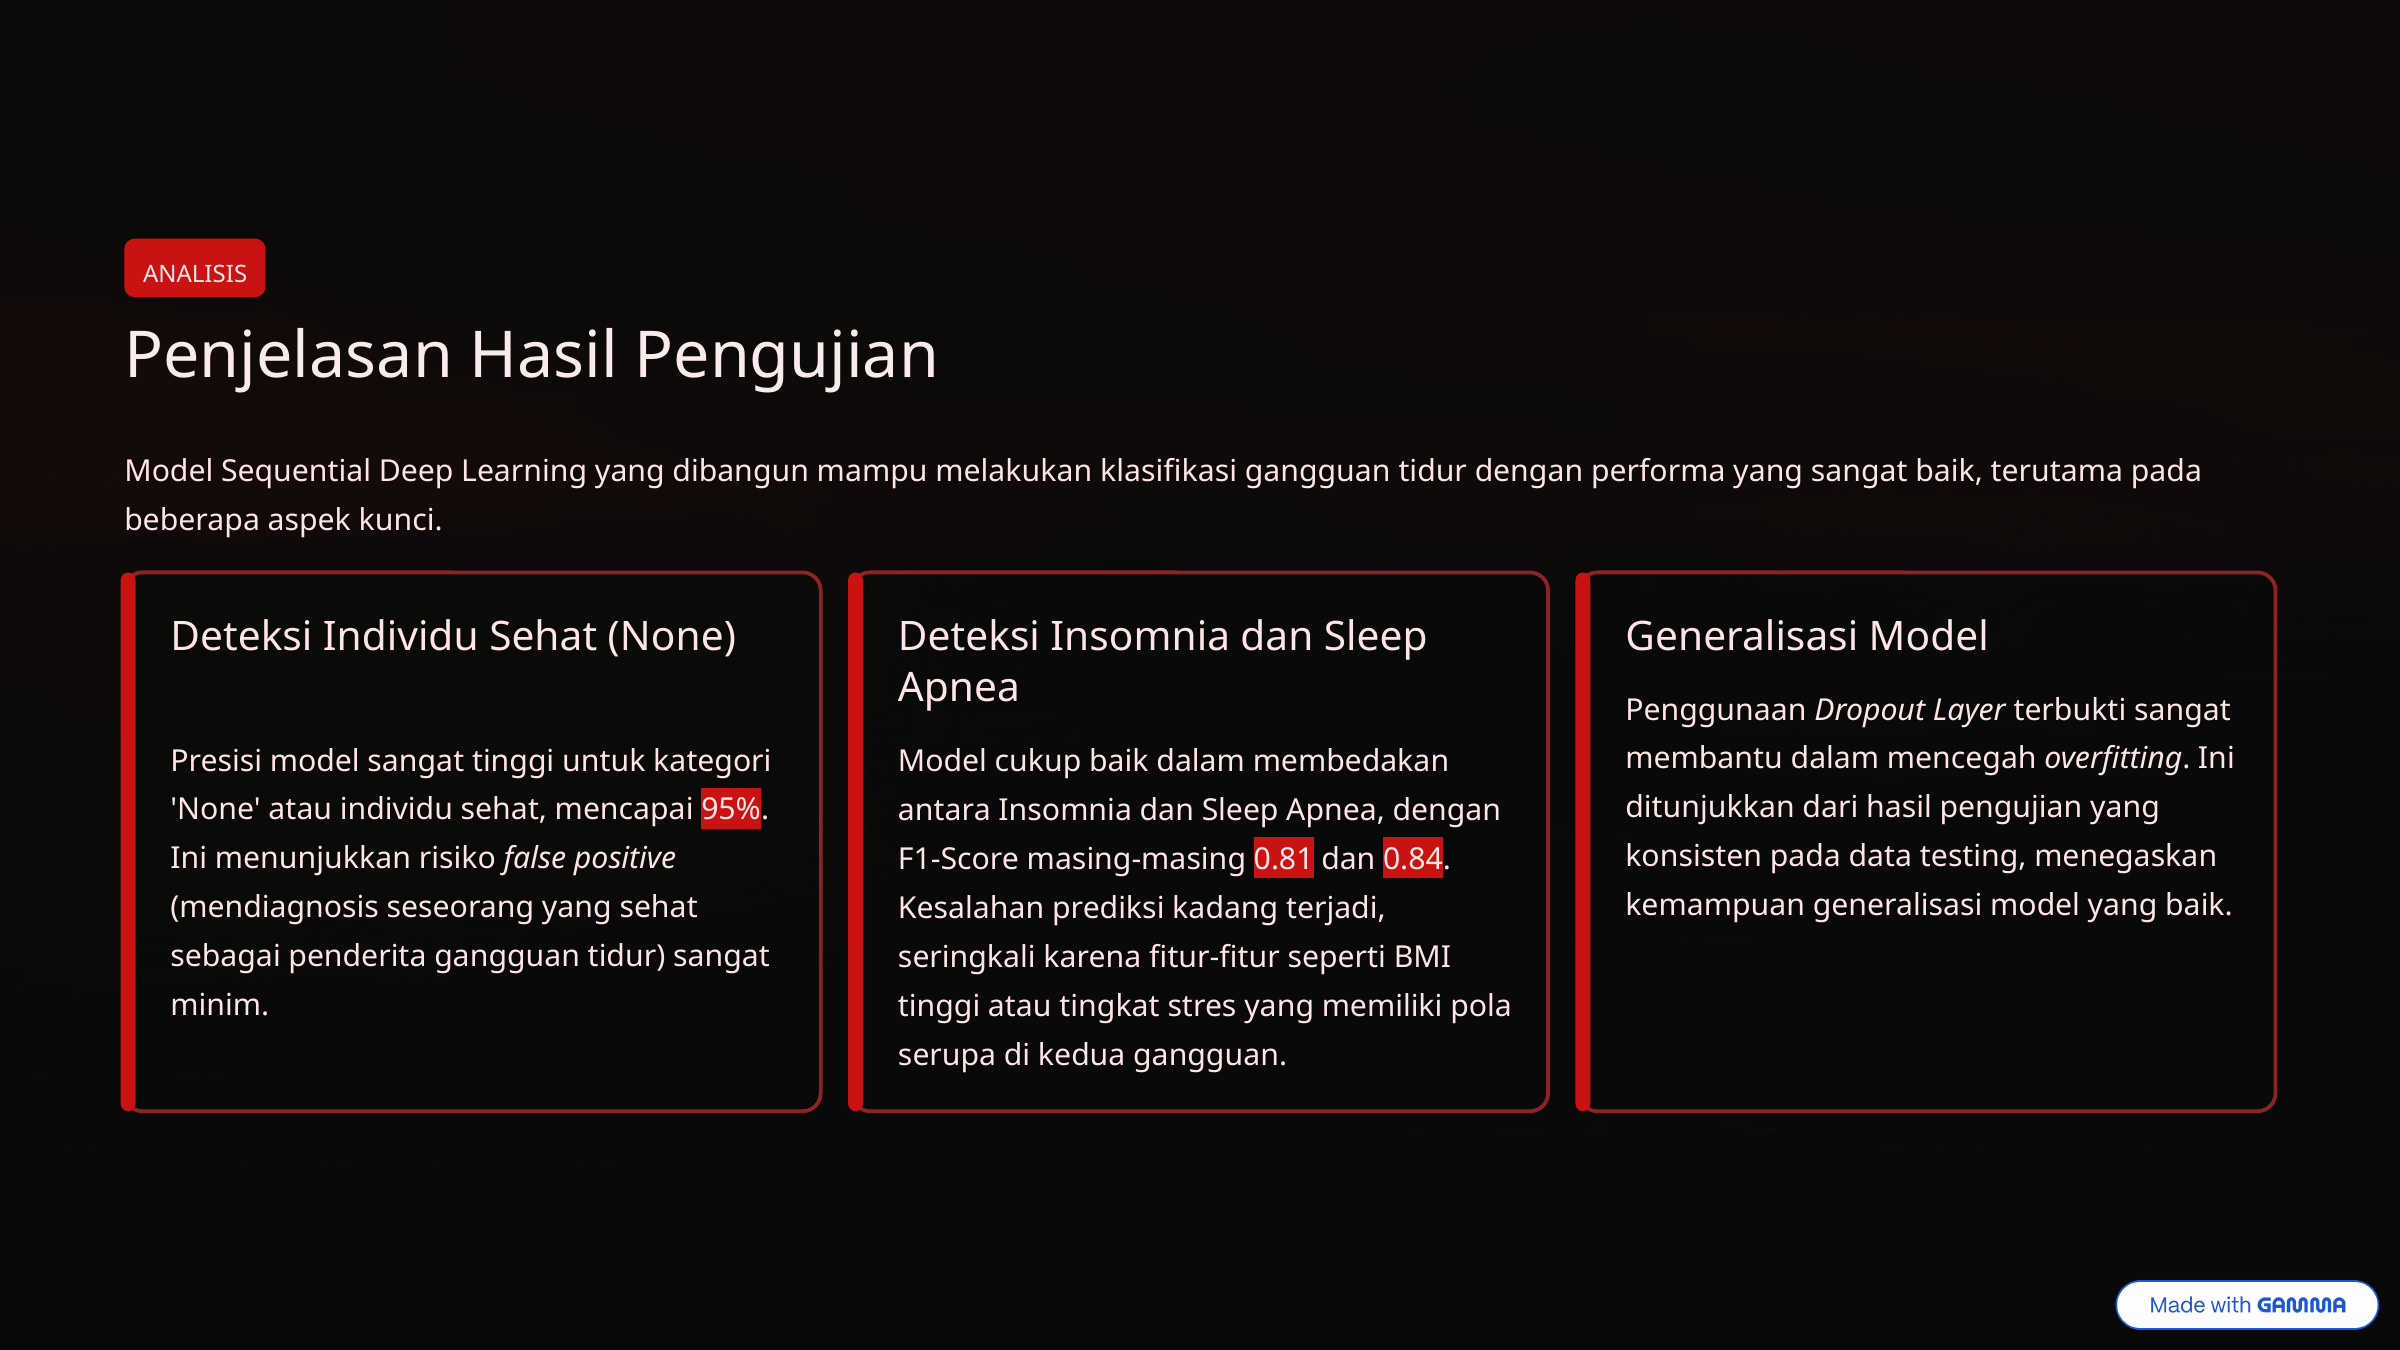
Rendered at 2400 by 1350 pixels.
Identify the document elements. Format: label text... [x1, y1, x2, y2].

text_box Generalisasi Model [1625, 607, 2088, 659]
text_box Penjelasan Hasil Pengujian [124, 309, 1162, 392]
text_box [848, 572, 864, 1112]
text_box [861, 572, 1549, 1112]
text_box Model Sequential Deep Learning yang dibangun mampu melakukan klasifikasi gangguan tidur dengan performa yang sangat baik, terutama pada beberapa aspek kunci. [124, 438, 2276, 538]
picture [2106, 1271, 2389, 1339]
text_box Deteksi Individu Sehat (None) [170, 607, 786, 710]
text_box [120, 572, 136, 1112]
text_box [1575, 572, 1591, 1112]
text_box [134, 572, 821, 1112]
text_box [124, 238, 266, 298]
text_box Penggunaan Dropout Layer terbukti sangat membantu dalam mencegah overfitting. Ini ditunjukkan dari hasil pengujian yang konsisten pada data testing, menegaskan kemampuan generalisasi model yang baik. [1625, 677, 2241, 926]
text_box Model cukup baik dalam membedakan antara Insomnia dan Sleep Apnea, dengan F1-Score masing-masing 0.81 dan 0.84. Kesalahan prediksi kadang terjadi, seringkali karena fitur-fitur seperti BMI tinggi atau tingkat stres yang memiliki pola serupa di kedua gangguan. [897, 728, 1514, 1077]
text_box [1588, 572, 2276, 1112]
text_box Presisi model sangat tinggi untuk kategori 'None' atau individu sehat, mencapai 95%. Ini menunjukkan risiko false positive (mendiagnosis seseorang yang sehat sebagai penderita gangguan tidur) sangat minim. [170, 728, 786, 1027]
text_box ANALISIS [143, 247, 247, 288]
text_box Deteksi Insomnia dan Sleep Apnea [897, 607, 1514, 710]
